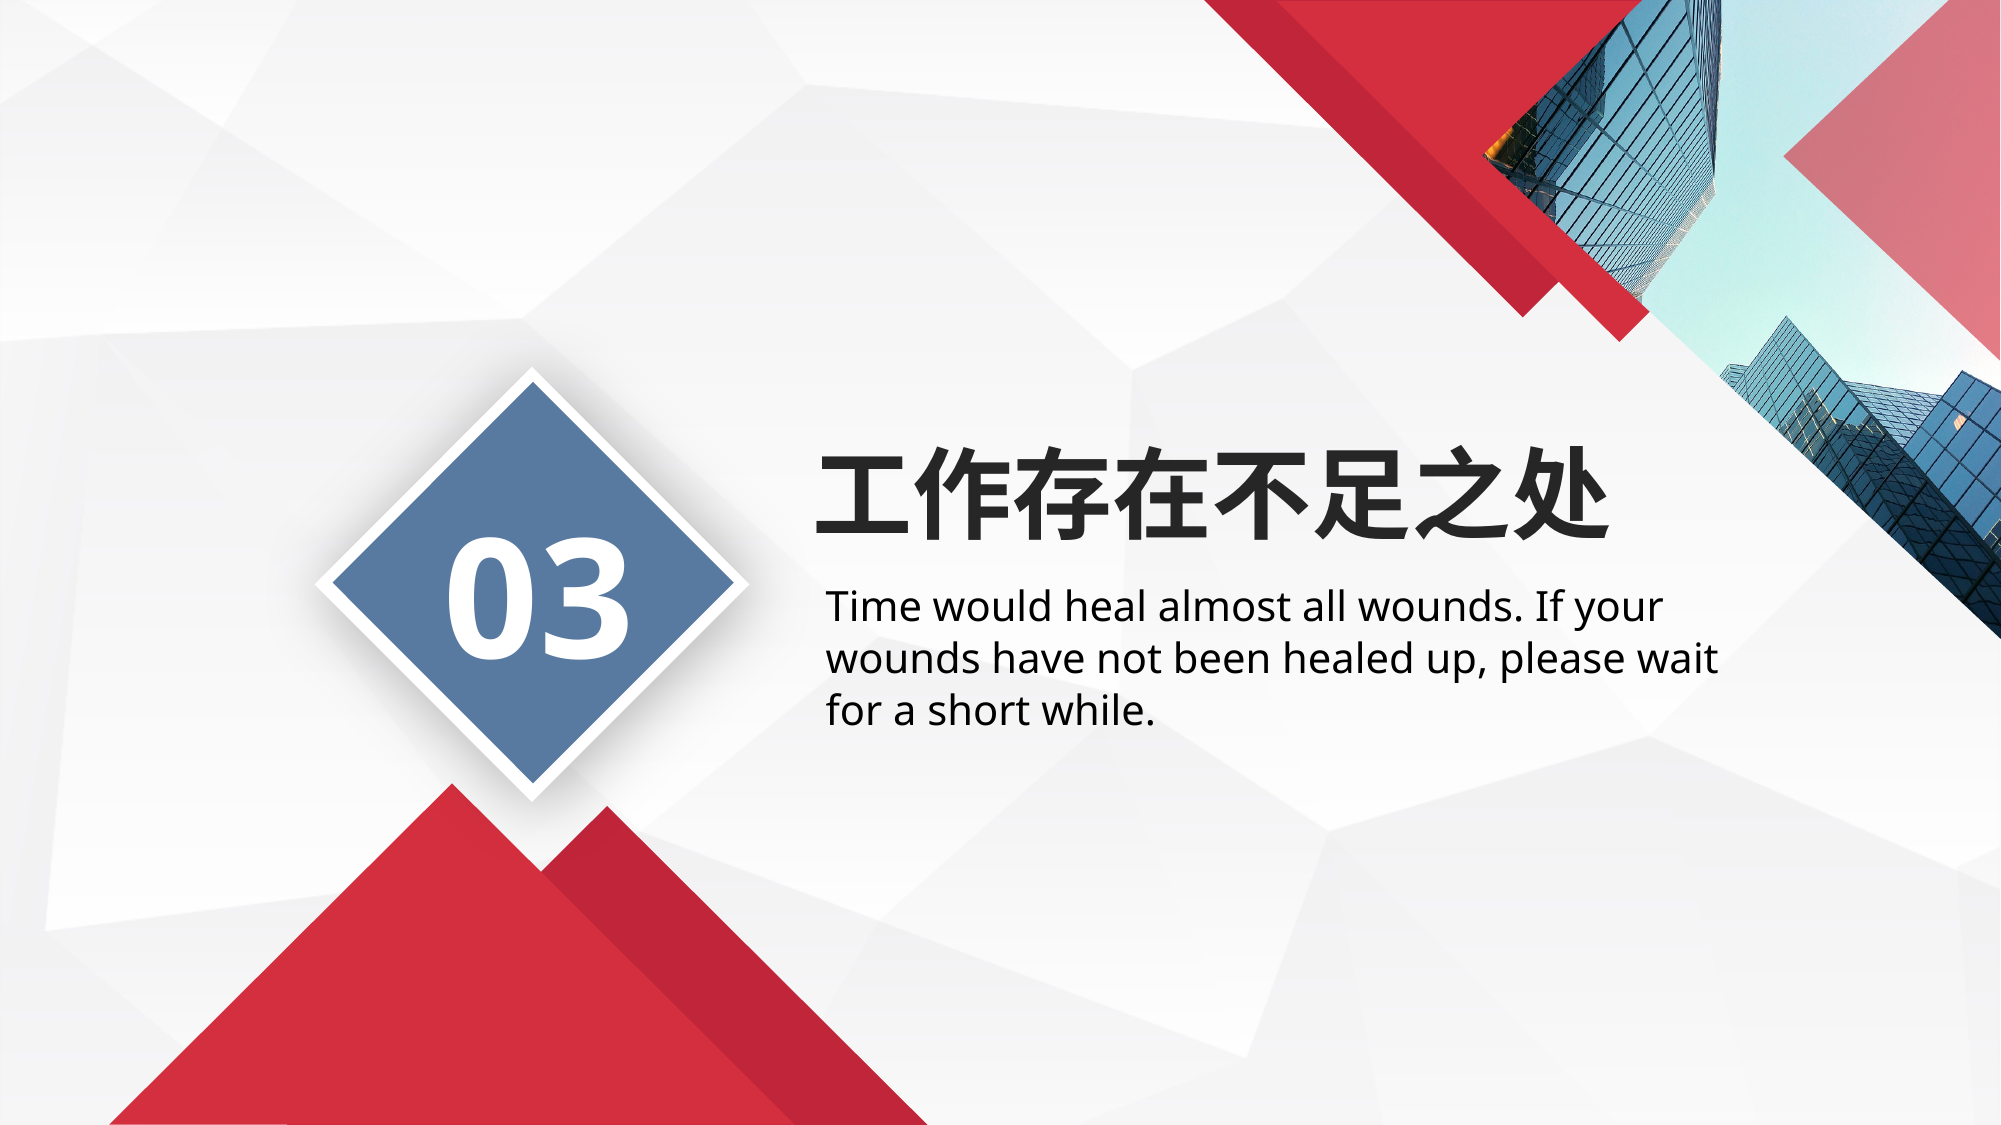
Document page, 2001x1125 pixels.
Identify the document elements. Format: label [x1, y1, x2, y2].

text_box [109, 783, 928, 1125]
text_box [314, 366, 750, 803]
text_box [1202, 0, 2000, 643]
picture [0, 0, 2000, 1125]
